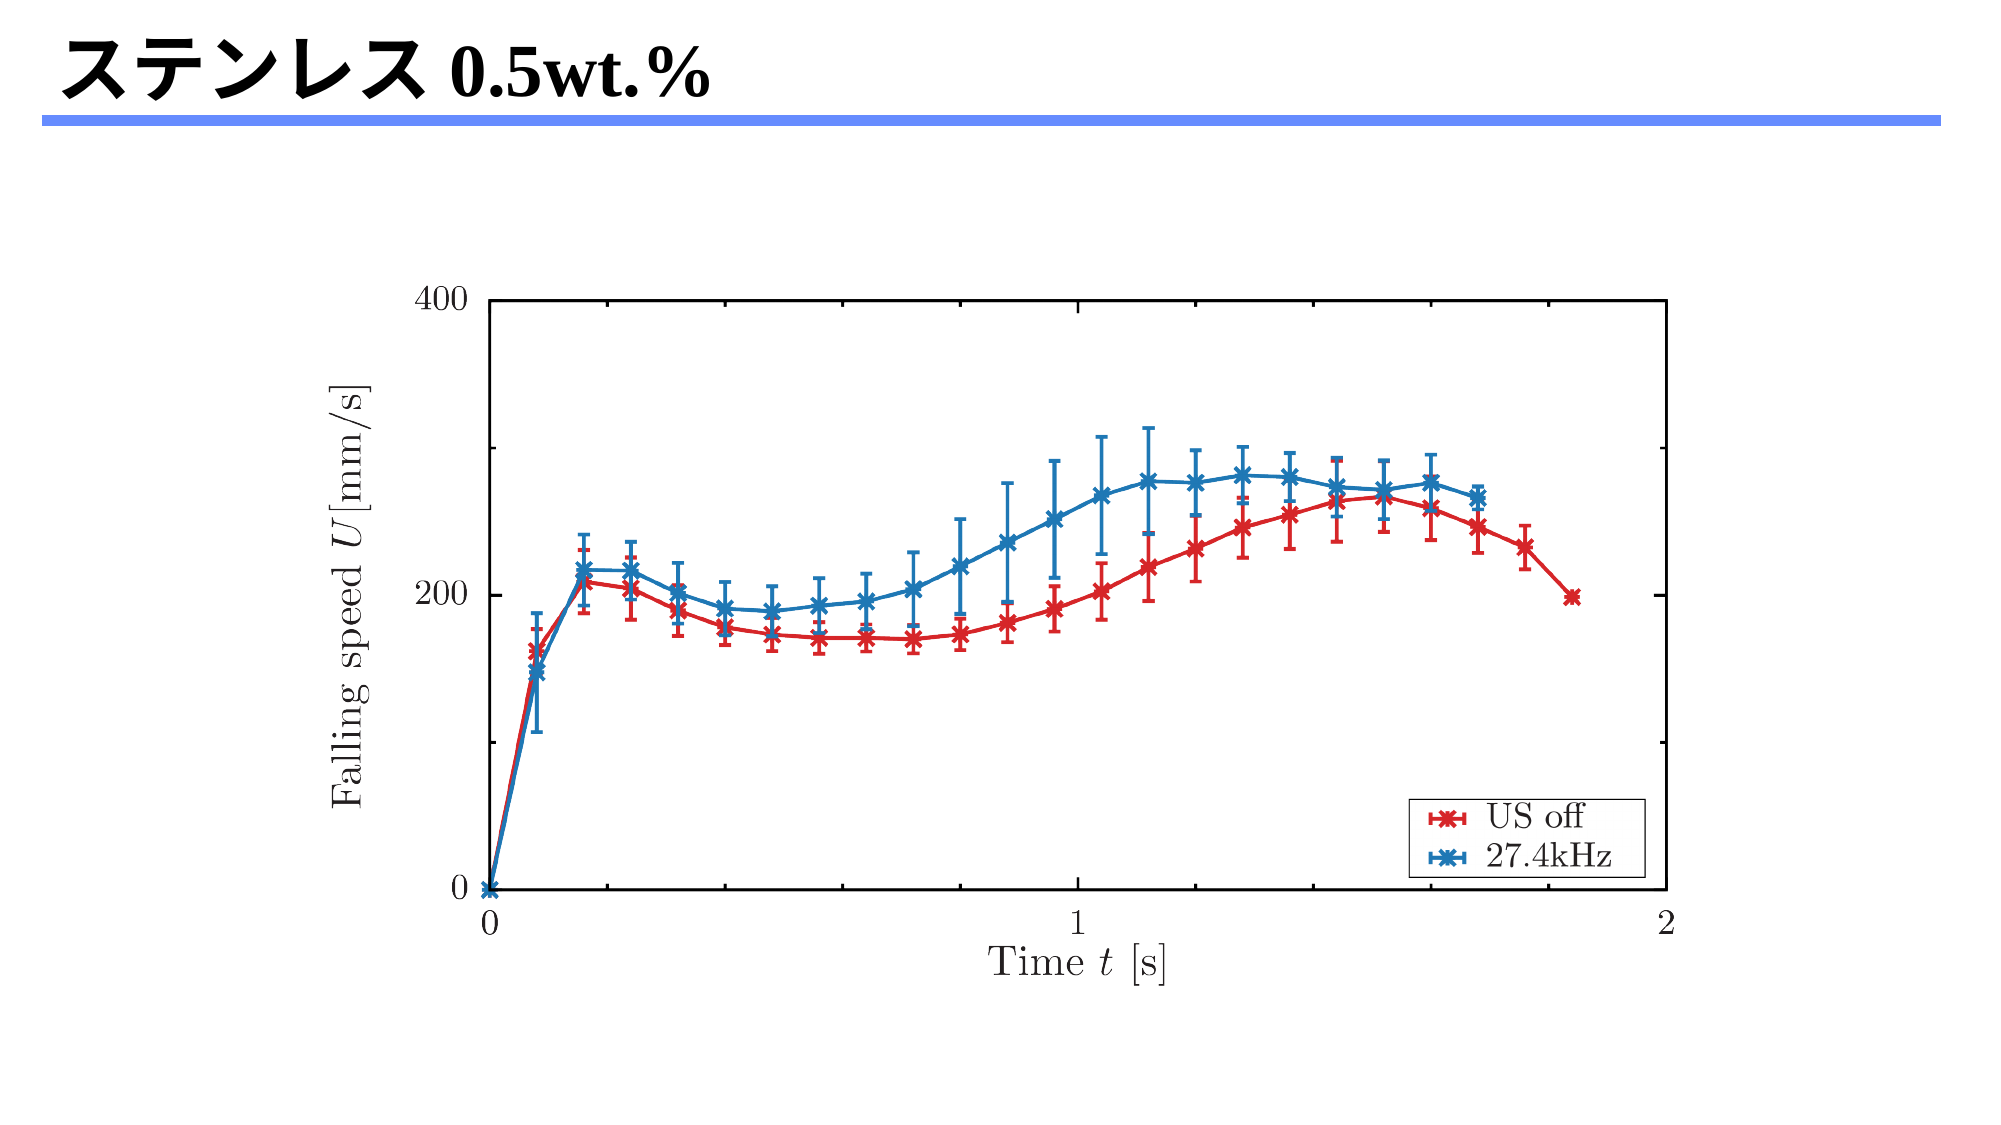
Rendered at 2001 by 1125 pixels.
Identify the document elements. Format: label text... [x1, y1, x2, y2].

picture [291, 279, 1709, 989]
title ステンレス0.5wt.% [41, 4, 1767, 141]
